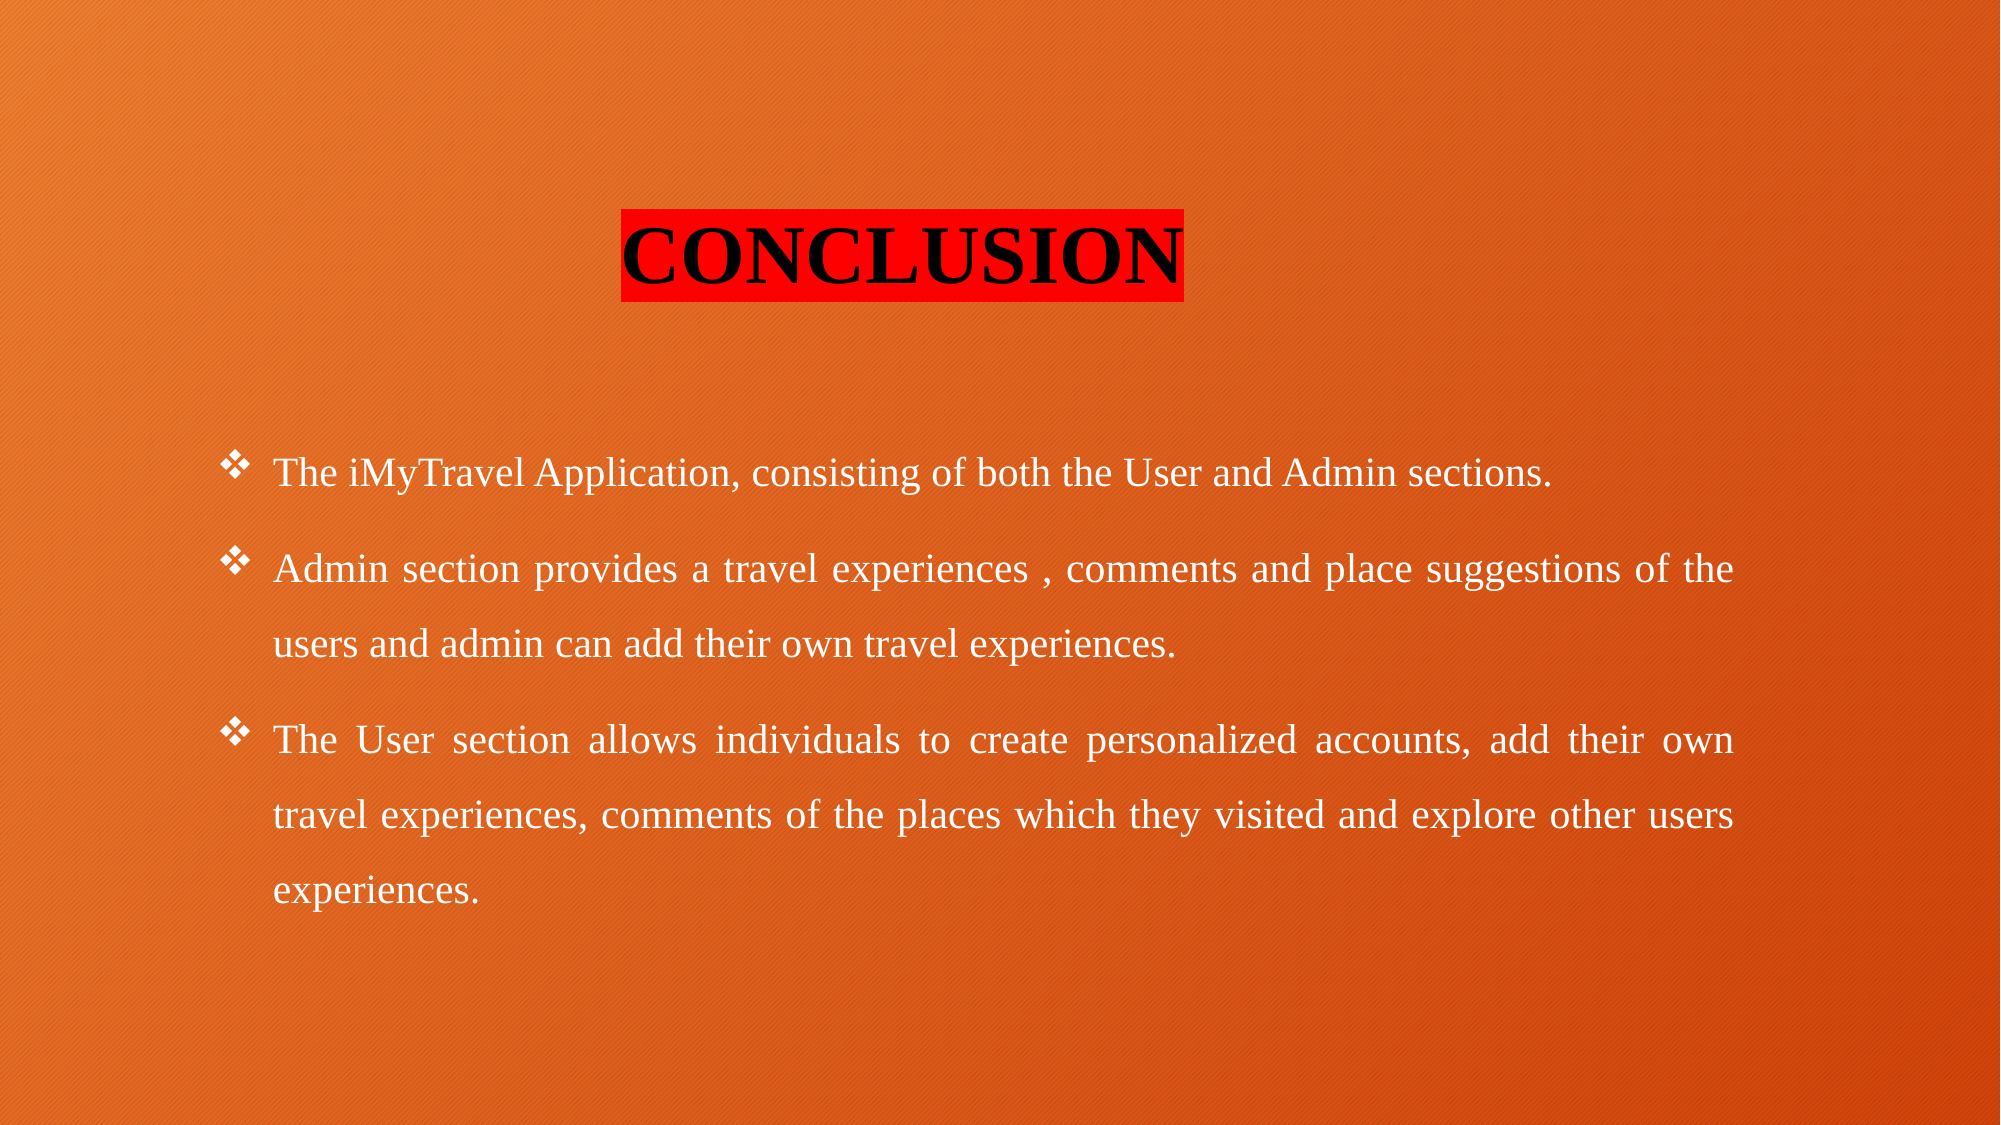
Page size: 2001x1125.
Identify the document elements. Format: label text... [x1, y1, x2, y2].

title CONCLUSION [178, 110, 1627, 340]
list The iMyTravel Application, consisting of both the User and Admin sections. Admin section provides a travel experiences , comments and place suggestions of the users and admin can add their own travel experiences. The User section allows individuals to create personalized accounts, add their own travel experiences, comments of the places which they visited and explore other users experiences. [201, 316, 1751, 1015]
